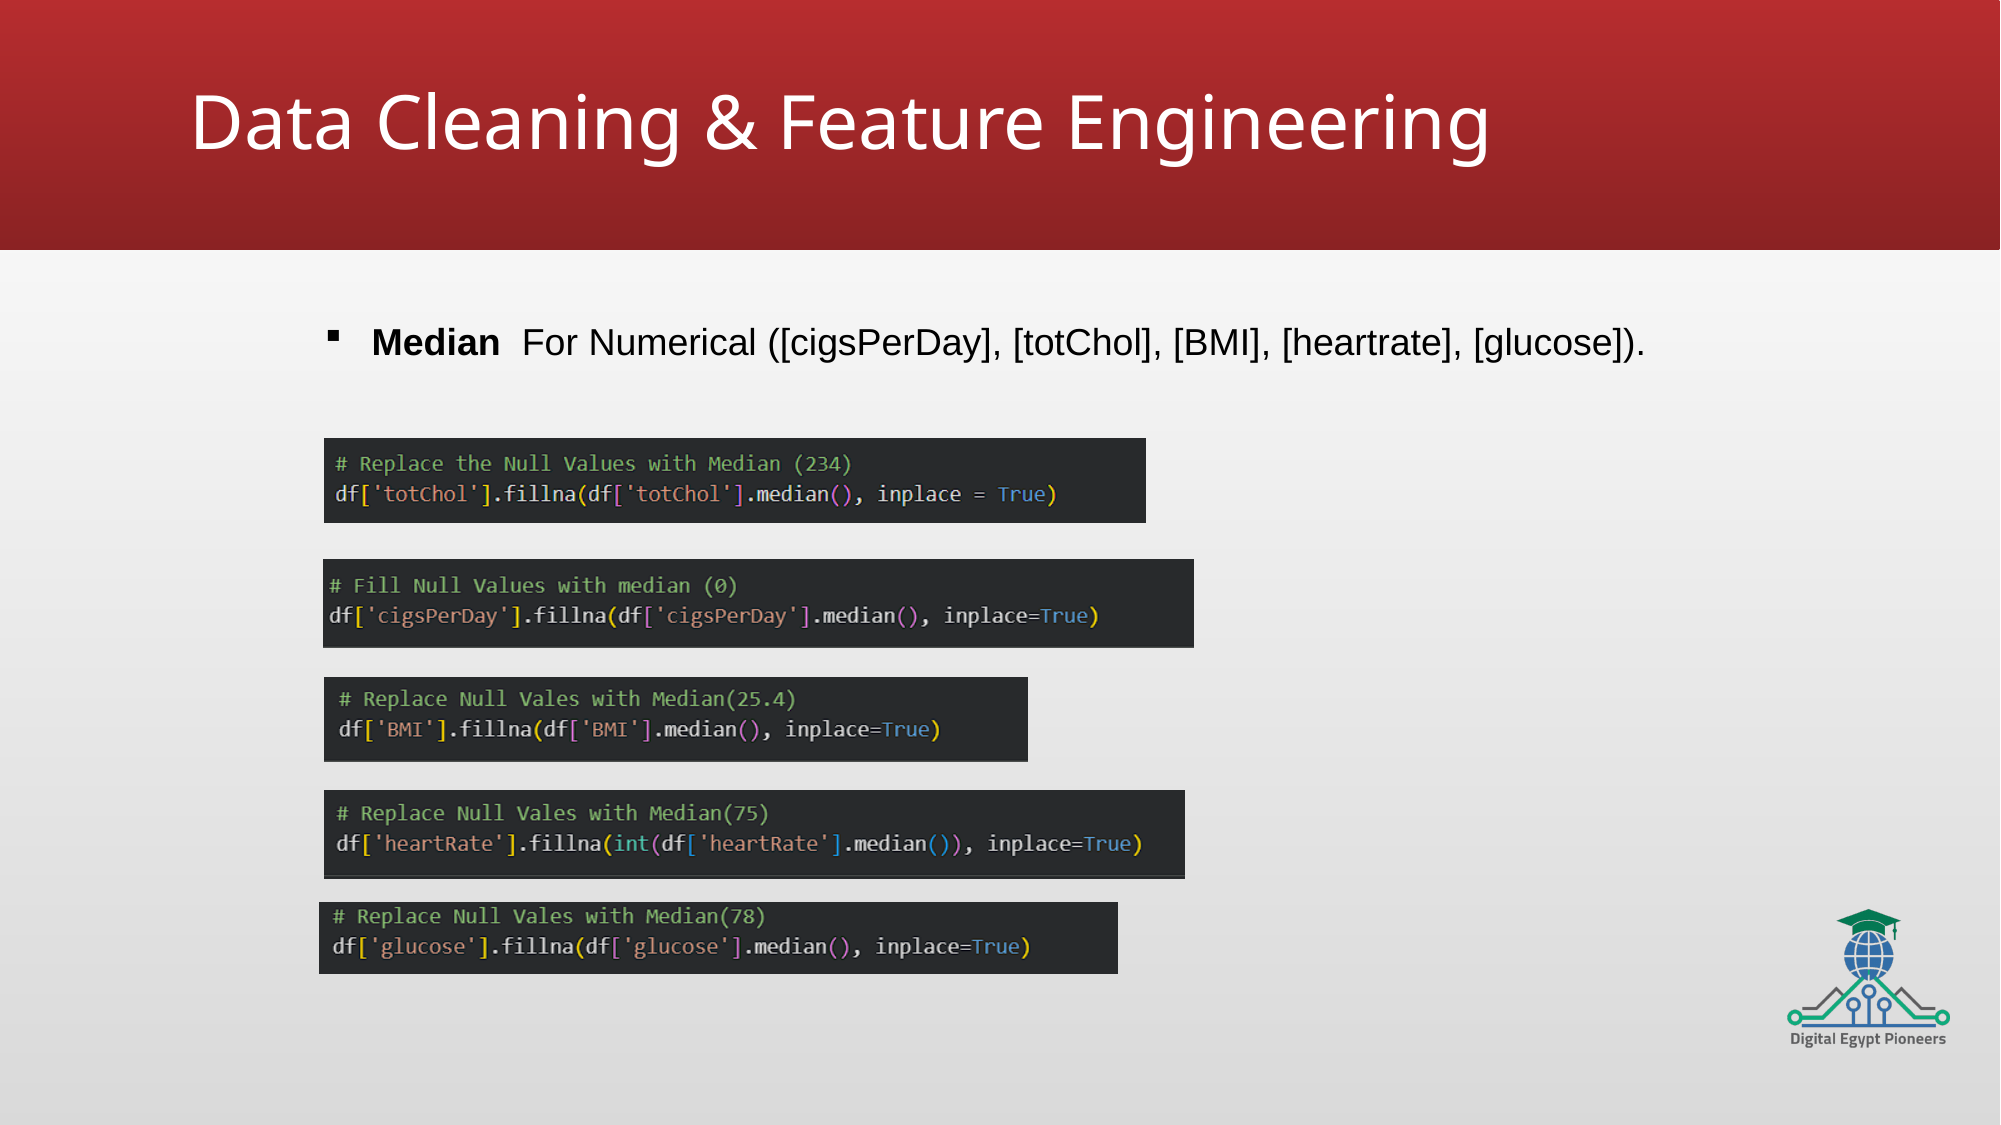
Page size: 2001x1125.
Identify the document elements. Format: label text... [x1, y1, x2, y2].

picture [324, 677, 1028, 762]
picture [323, 559, 1194, 648]
text_box Median For Numerical ([cigsPerDay], [totChol], [BMI], [heartrate], [glucose]). [234, 310, 1725, 371]
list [324, 438, 1146, 523]
picture [324, 790, 1185, 879]
title Data Cleaning & Feature Engineering [174, 16, 1825, 234]
picture [319, 902, 1118, 974]
picture [1787, 905, 1950, 1054]
